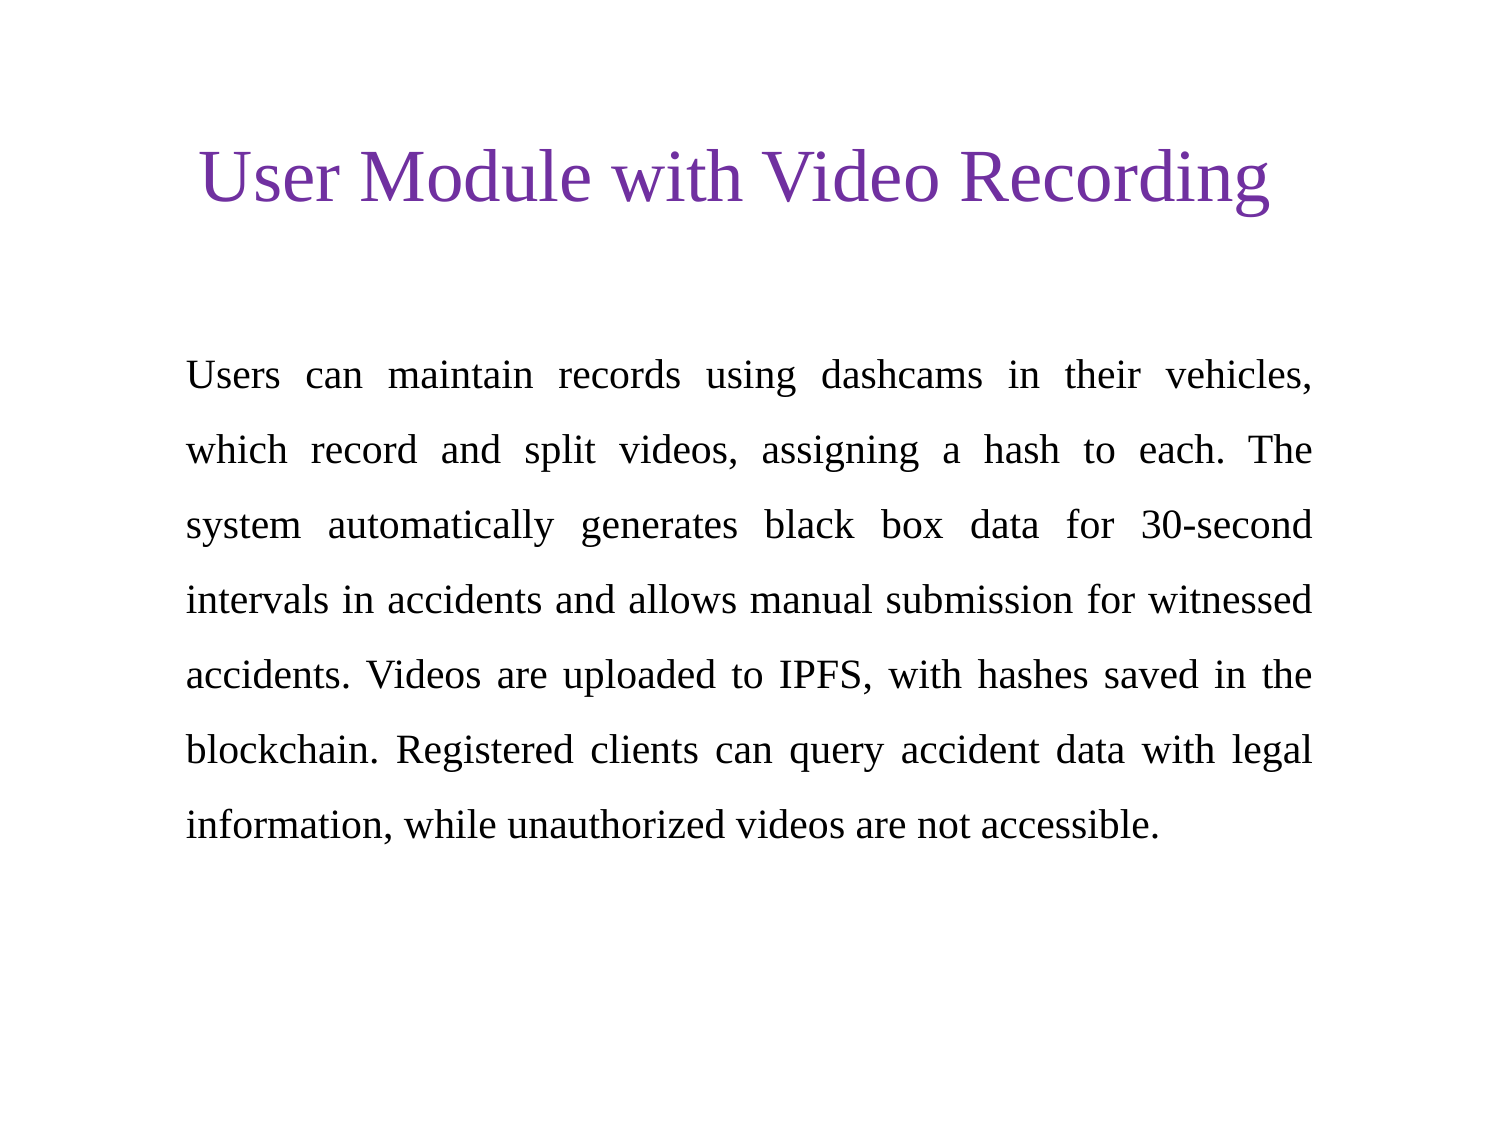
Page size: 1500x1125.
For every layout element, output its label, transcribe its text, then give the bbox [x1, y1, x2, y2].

title User Module with Video Recording [88, 113, 1383, 332]
text_box Users can maintain records using dashcams in their vehicles, which record and split videos, assigning a hash to each. The system automatically generates black box data for 30-second intervals in accidents and allows manual submission for witnessed accidents. Videos are uploaded to IPFS, with hashes saved in the blockchain. Registered clients can query accident data with legal information, while unauthorized videos are not accessible. [171, 314, 1329, 855]
